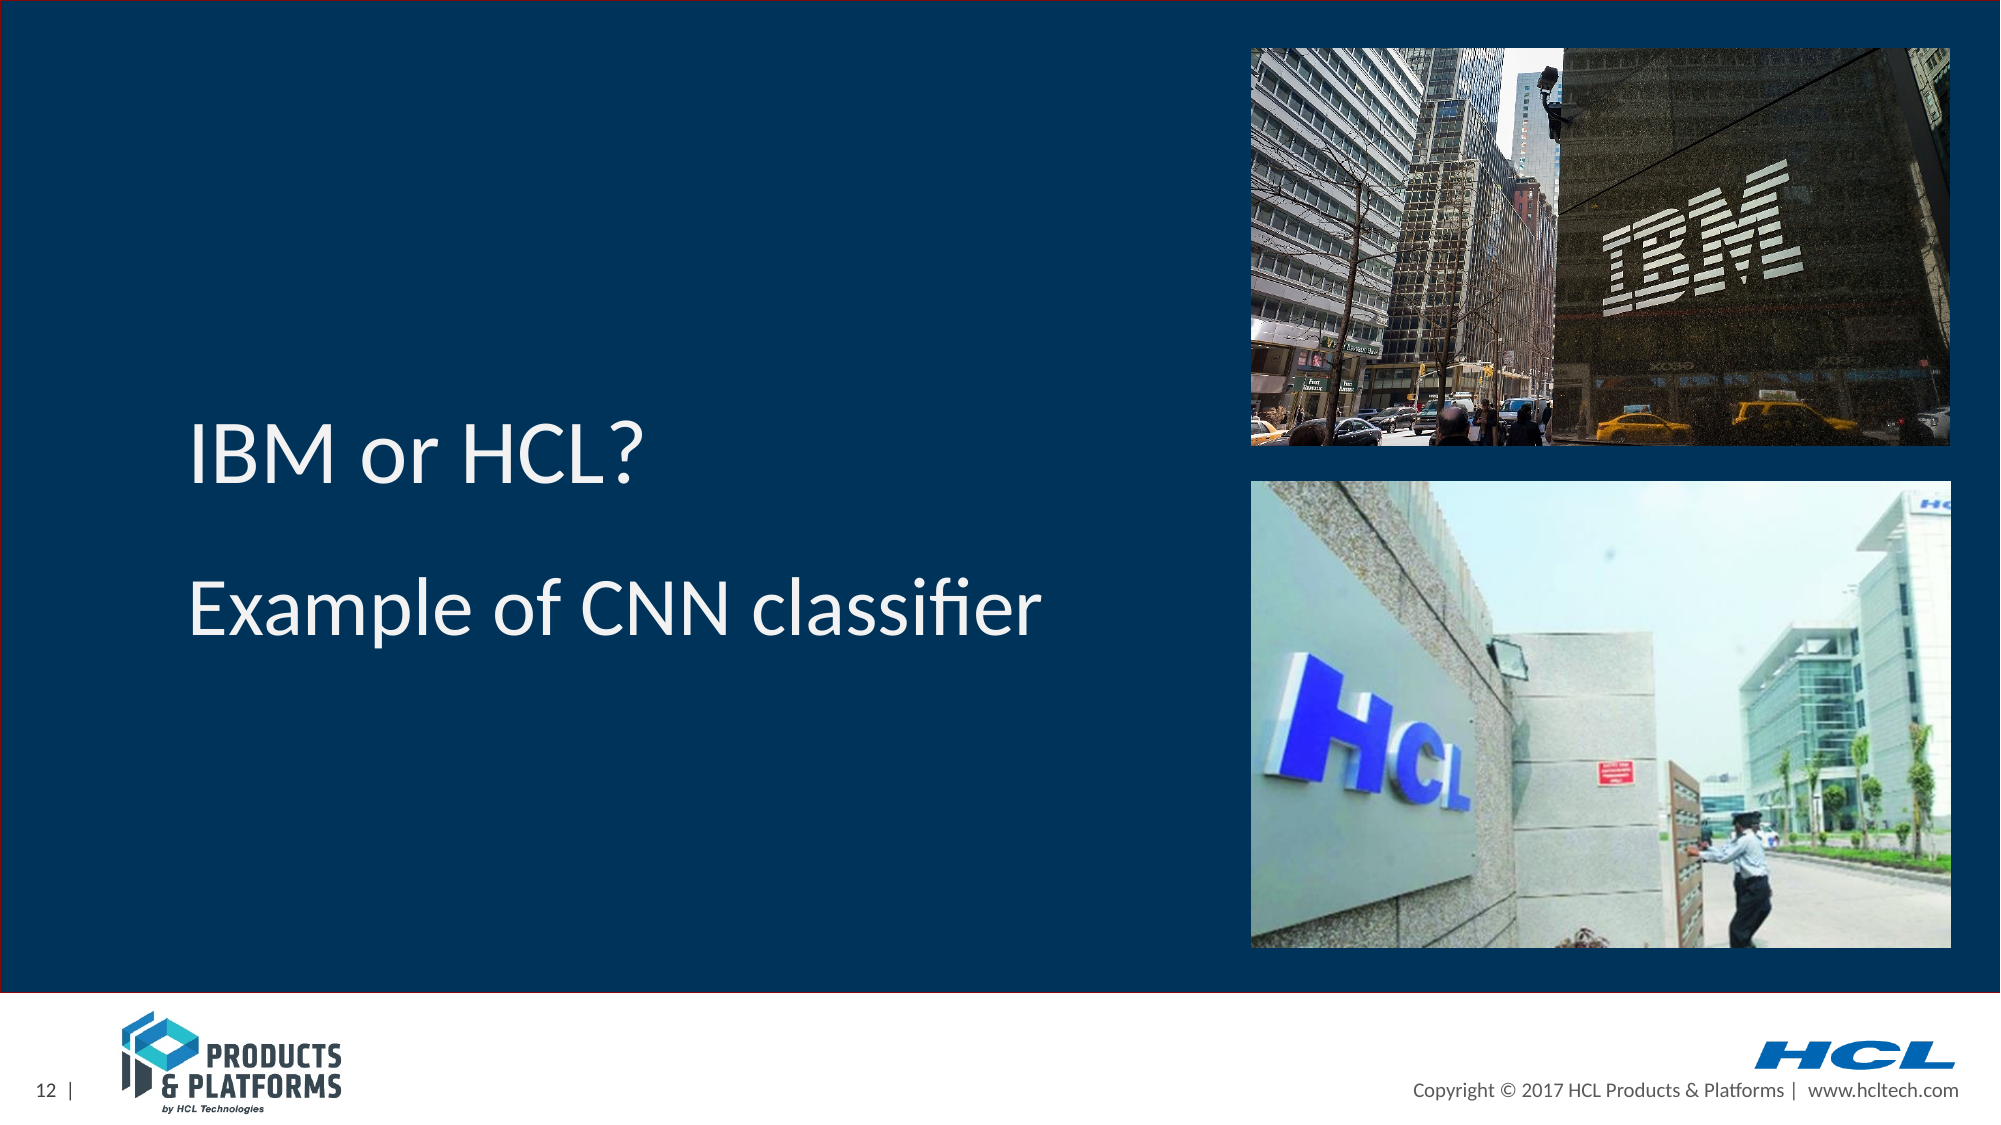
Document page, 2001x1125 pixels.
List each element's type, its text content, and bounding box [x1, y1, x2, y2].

picture [1745, 1031, 1967, 1082]
picture [110, 1006, 353, 1121]
picture [1250, 481, 1951, 948]
text_box [0, 0, 2000, 993]
text_box IBM or HCL? Example of CNN classifier [173, 329, 1078, 660]
picture [1250, 48, 1950, 446]
